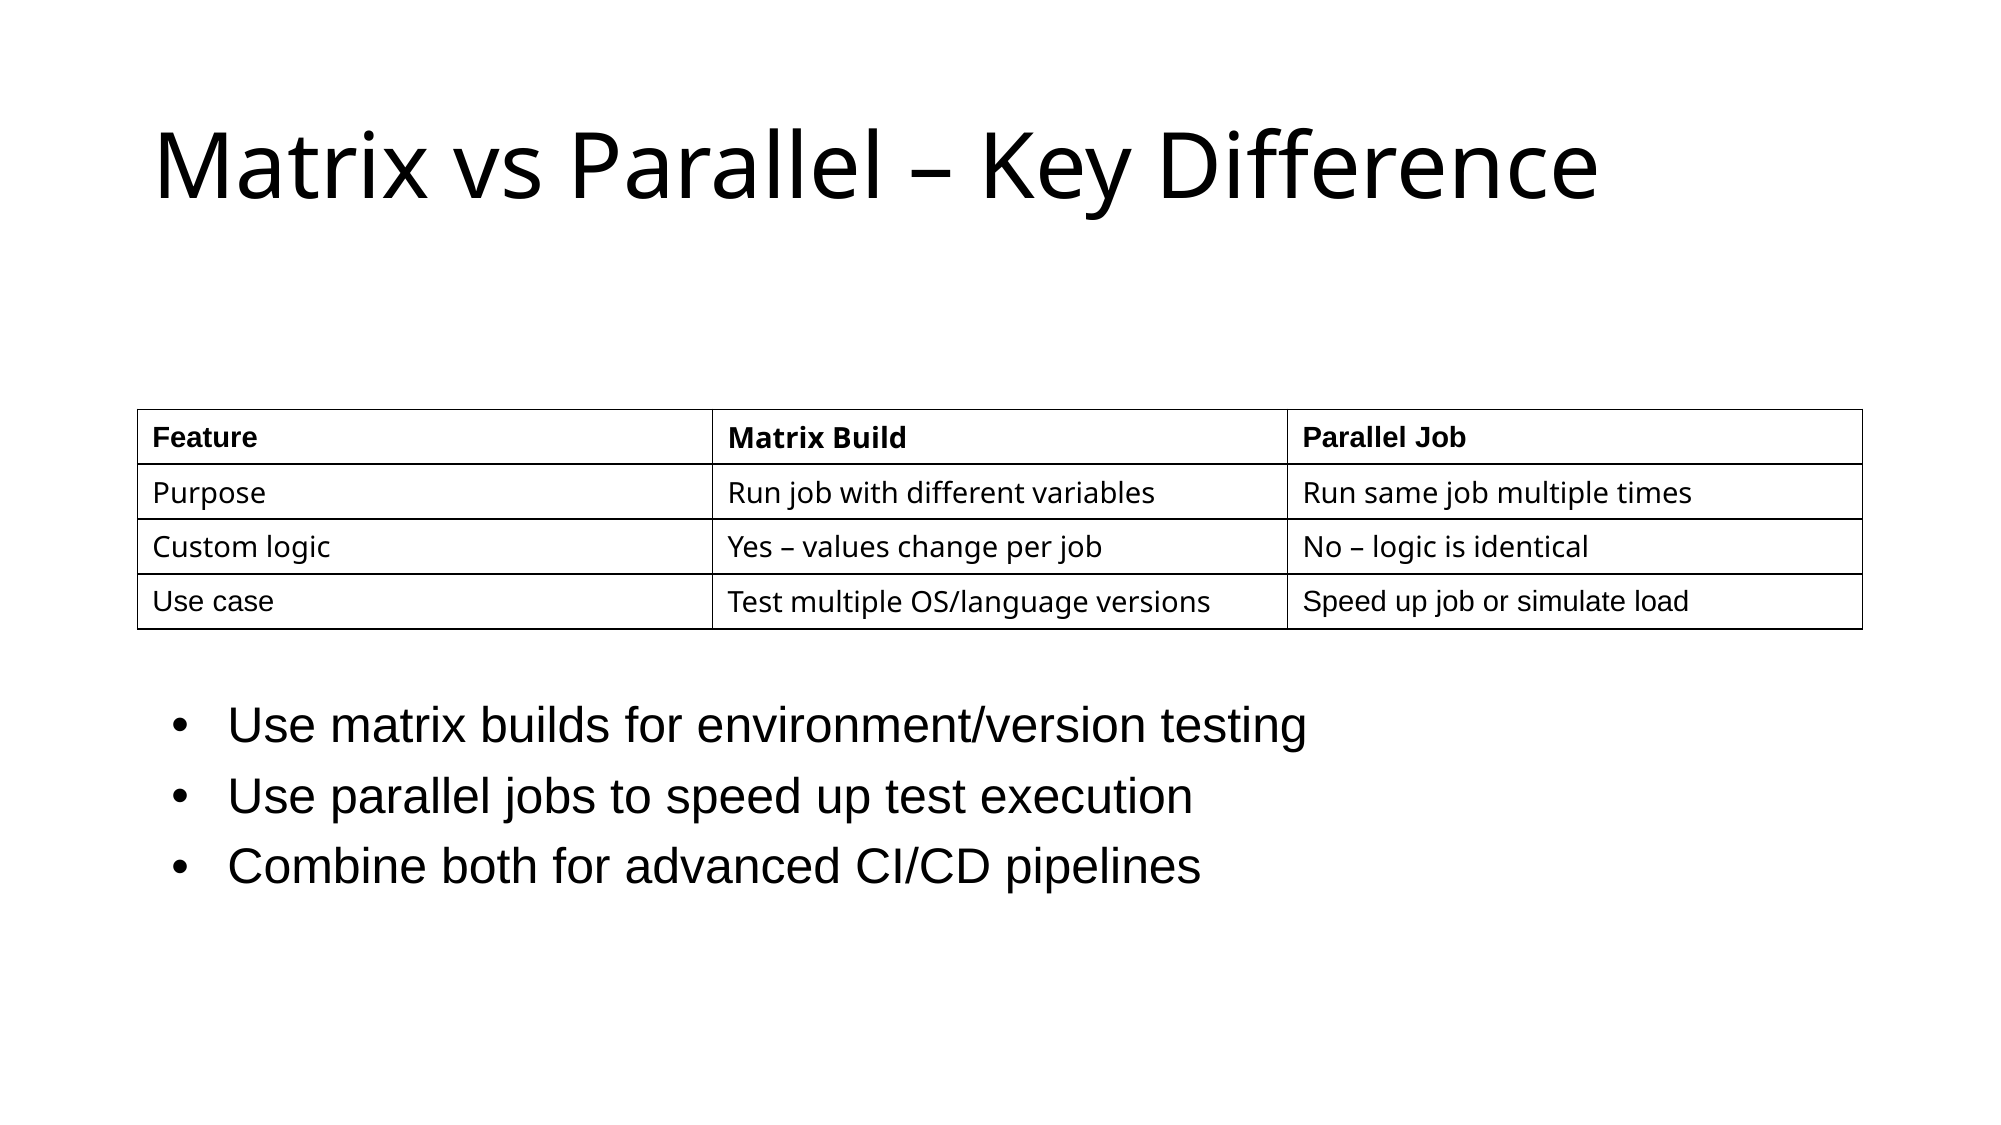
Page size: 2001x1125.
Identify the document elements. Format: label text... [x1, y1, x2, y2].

table_cell Yes – values change per job [713, 520, 1287, 573]
table_header Parallel Job [1288, 410, 1862, 463]
table_cell No – logic is identical [1288, 520, 1862, 573]
table_cell Purpose [138, 465, 712, 518]
table_cell Test multiple OS/language versions [713, 575, 1287, 628]
table_header Feature [138, 410, 712, 463]
title Matrix vs Parallel – Key Difference [137, 59, 1863, 278]
table_cell Custom logic [138, 520, 712, 573]
list Use matrix builds for environment/version testing Use parallel jobs to speed up test execution Combine both for advanced CI/CD pipelines [137, 694, 1863, 1014]
table_cell Speed up job or simulate load [1288, 575, 1862, 628]
table_cell Run same job multiple times [1288, 465, 1862, 518]
table_cell Run job with different variables [713, 465, 1287, 518]
table_header Matrix Build [713, 410, 1287, 463]
table_cell Use case [138, 575, 712, 628]
